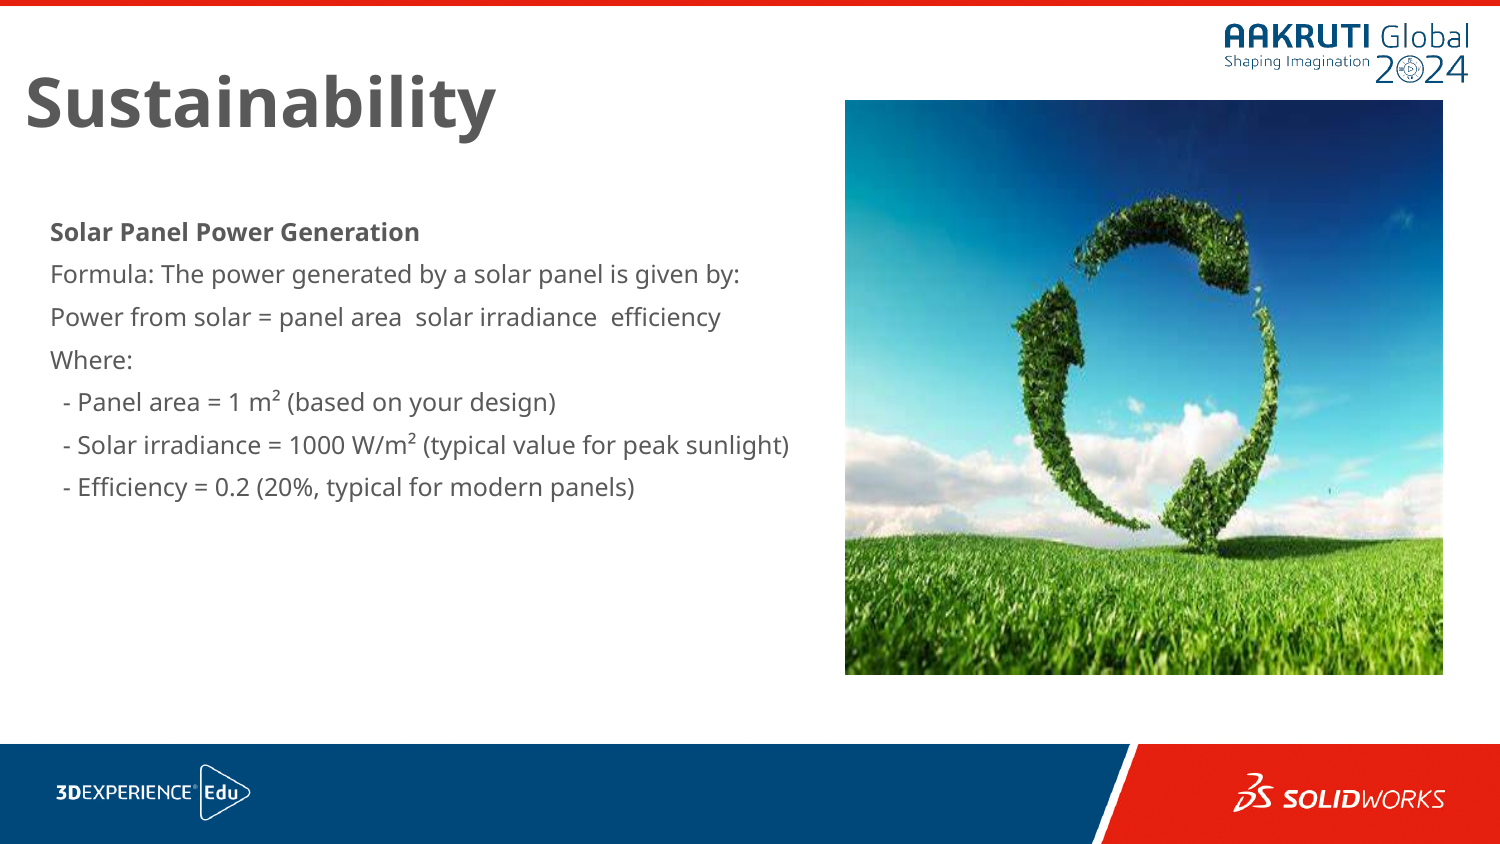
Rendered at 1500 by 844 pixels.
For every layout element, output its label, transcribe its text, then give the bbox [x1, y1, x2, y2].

picture [0, 0, 1500, 844]
text_box Solar Panel Power Generation Formula: The power generated by a solar panel is given by: Power from solar = panel area solar irradiance efficiency Where: - Panel area = 1 m² (based on your design) - Solar irradiance = 1000 W/m² (typical value for peak sunlight) - Efficiency = 0.2 (20%, typical for modern panels) [34, 159, 845, 644]
title Sustainability [10, 53, 900, 148]
